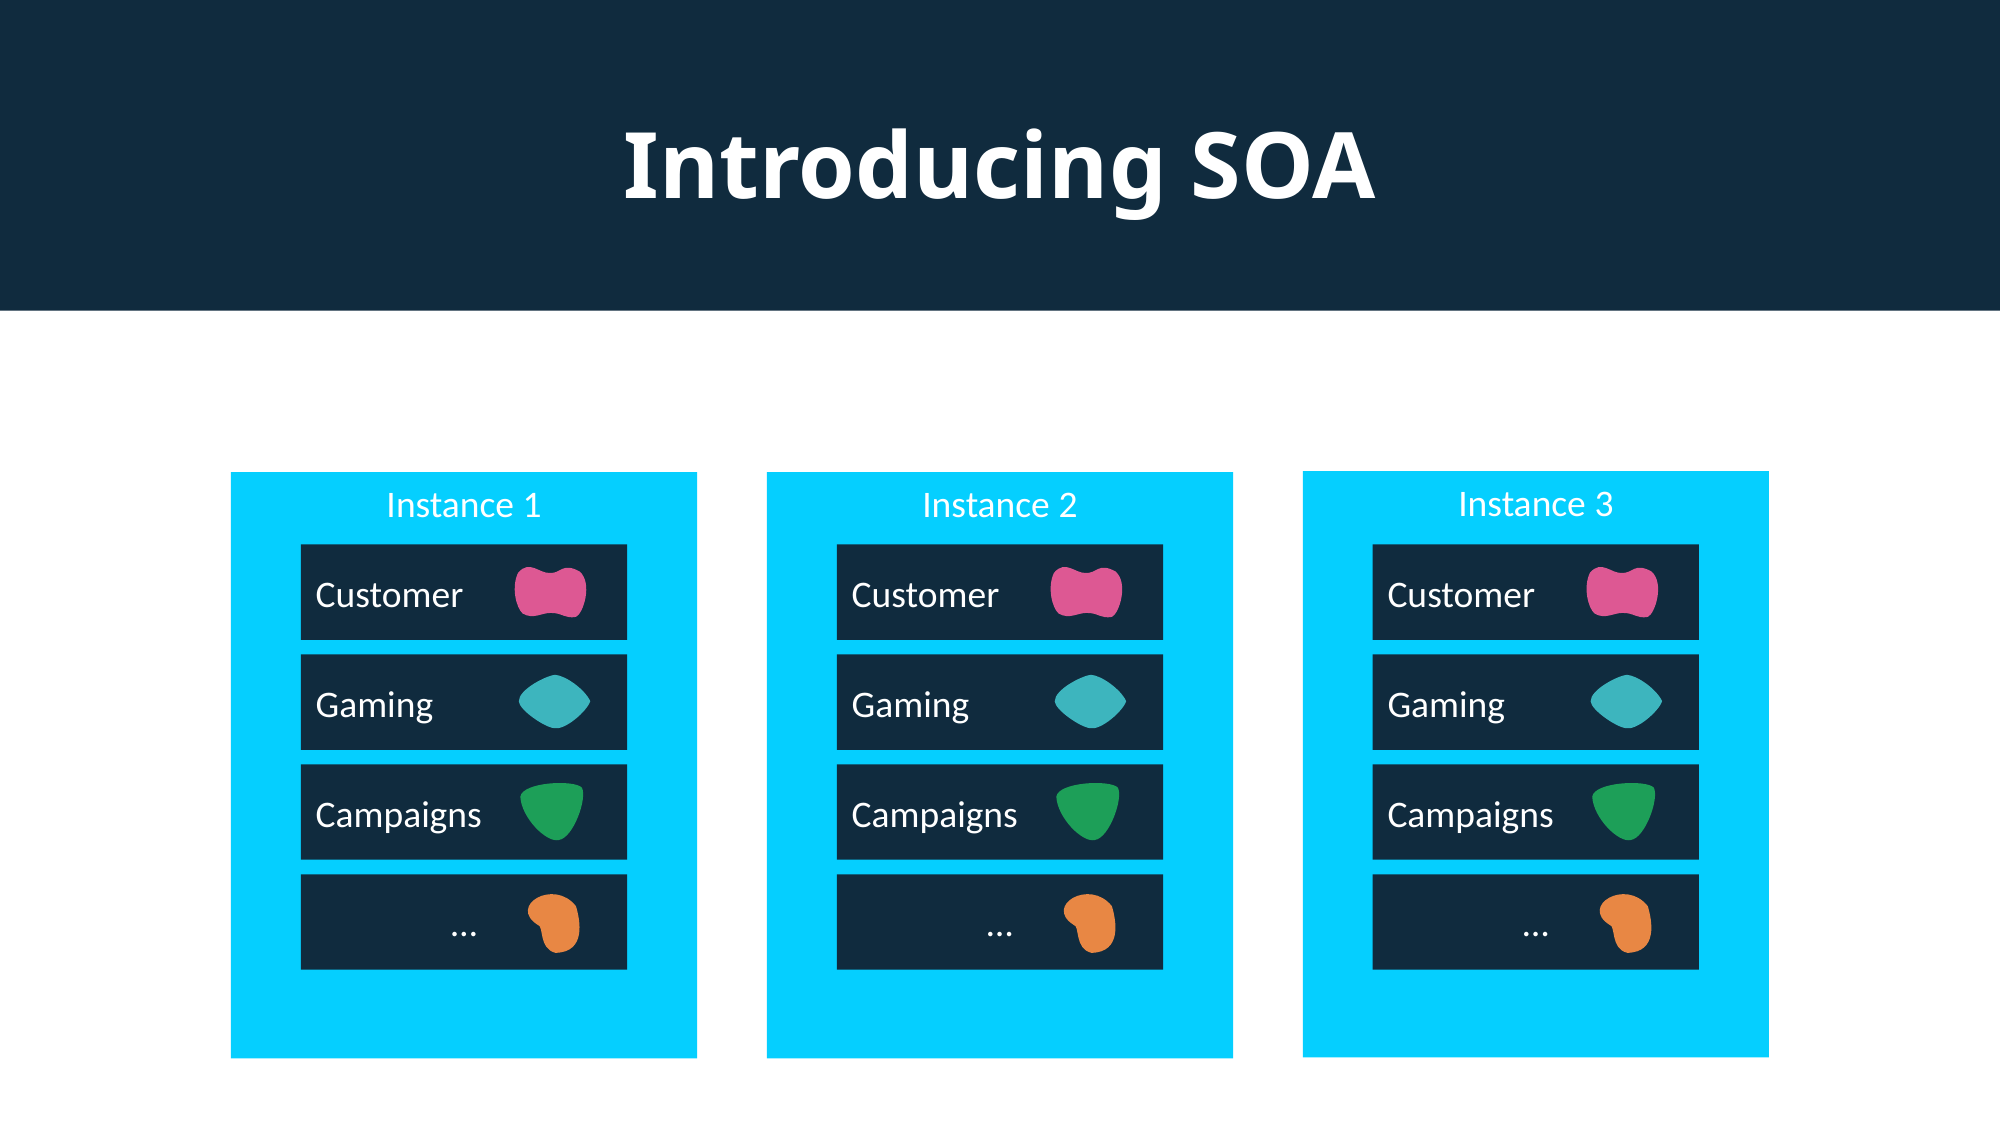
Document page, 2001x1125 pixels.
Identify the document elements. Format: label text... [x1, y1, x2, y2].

text_box Instance 2 [766, 471, 1234, 1059]
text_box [836, 544, 1164, 970]
text_box Instance 1 [230, 471, 698, 1059]
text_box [1372, 544, 1699, 970]
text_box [300, 544, 628, 970]
text_box [0, 0, 2000, 312]
title Introducing SOA [137, 59, 1863, 278]
text_box Instance 3 [1302, 470, 1770, 1058]
